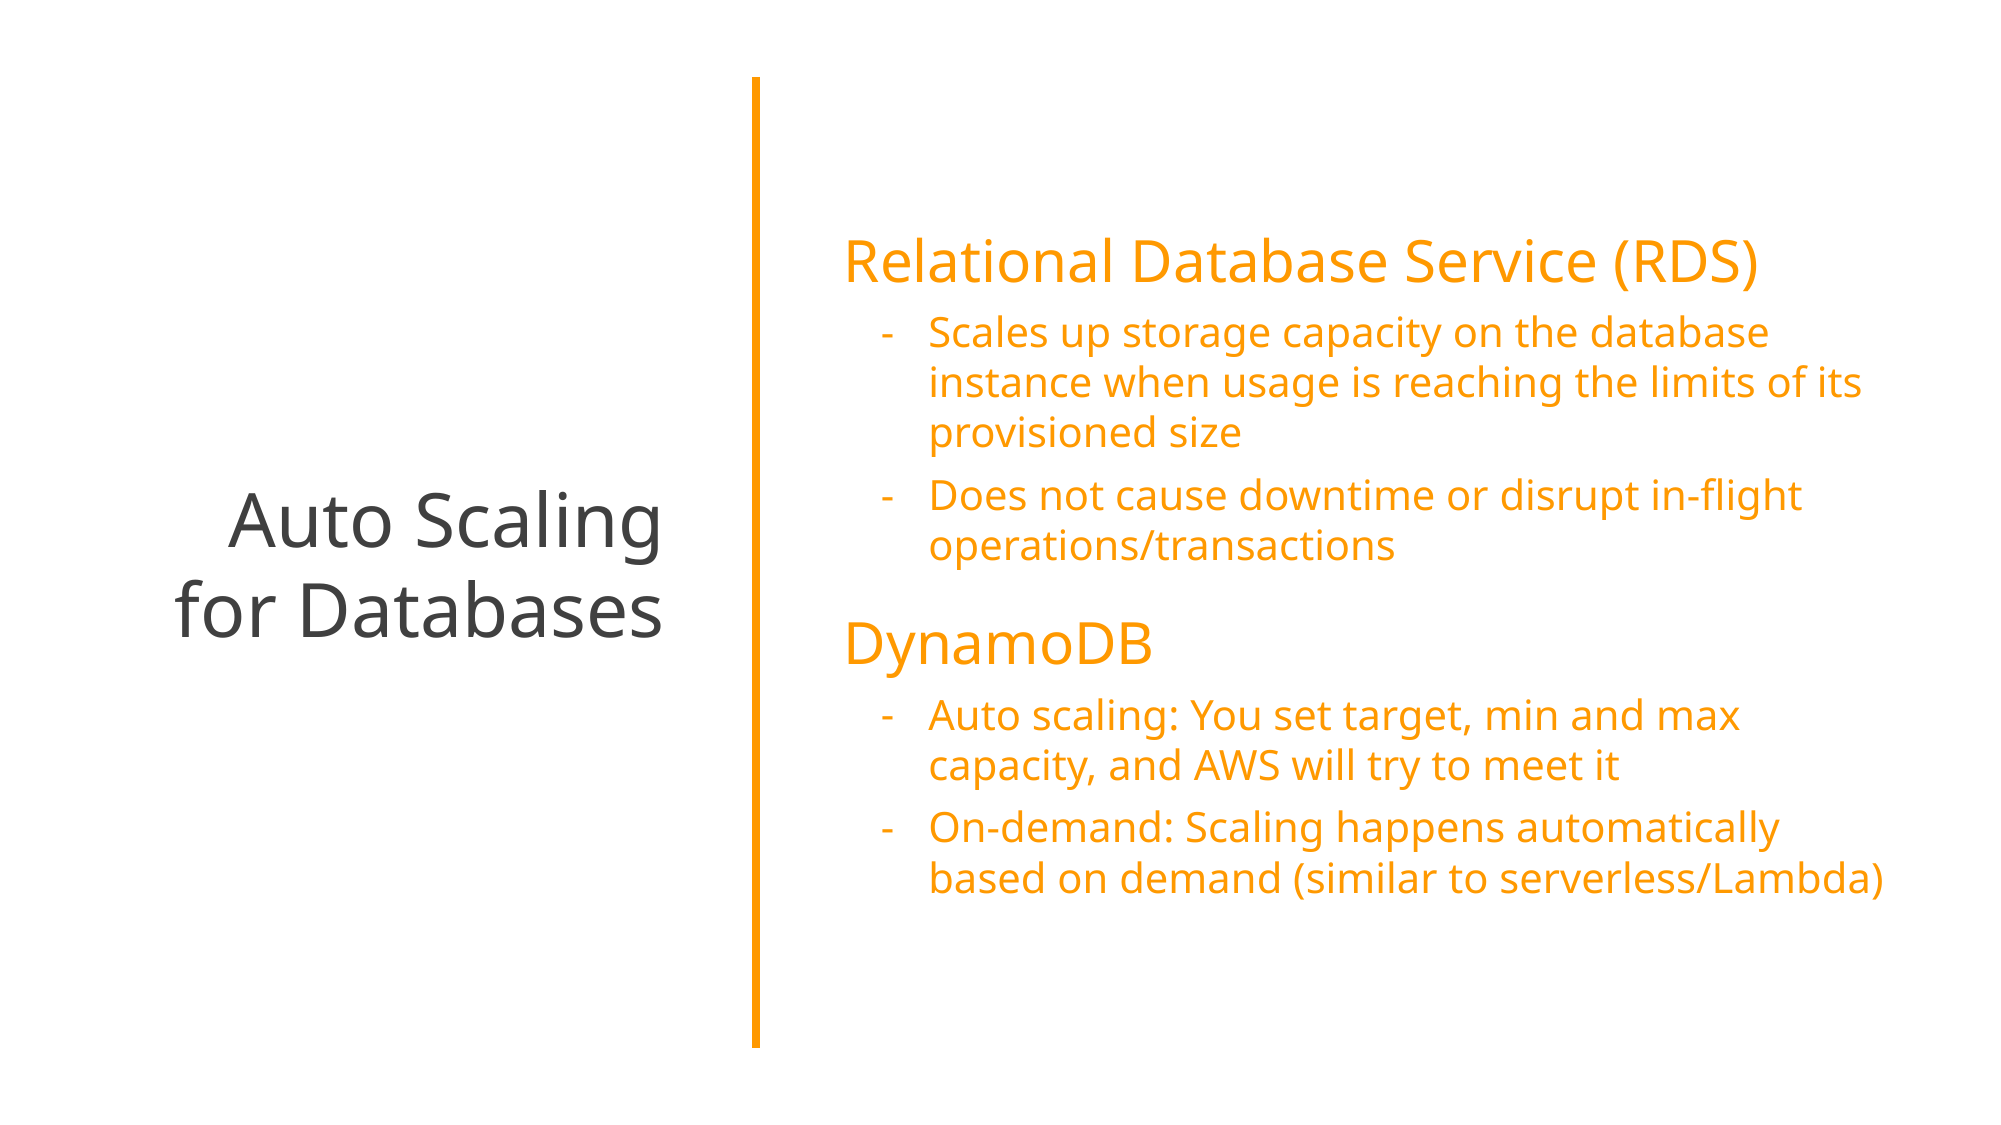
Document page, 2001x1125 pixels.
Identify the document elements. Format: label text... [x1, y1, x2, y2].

list Relational Database Service (RDS) Scales up storage capacity on the database instance when usage is reaching the limits of its provisioned size Does not cause downtime or disrupt in-flight operations/transactions DynamoDB Auto scaling: You set target, min and max capacity, and AWS will try to meet it On-demand: Scaling happens automatically based on demand (similar to serverless/Lambda) [832, 76, 1900, 1048]
list Auto Scaling for Databases [91, 76, 680, 1048]
